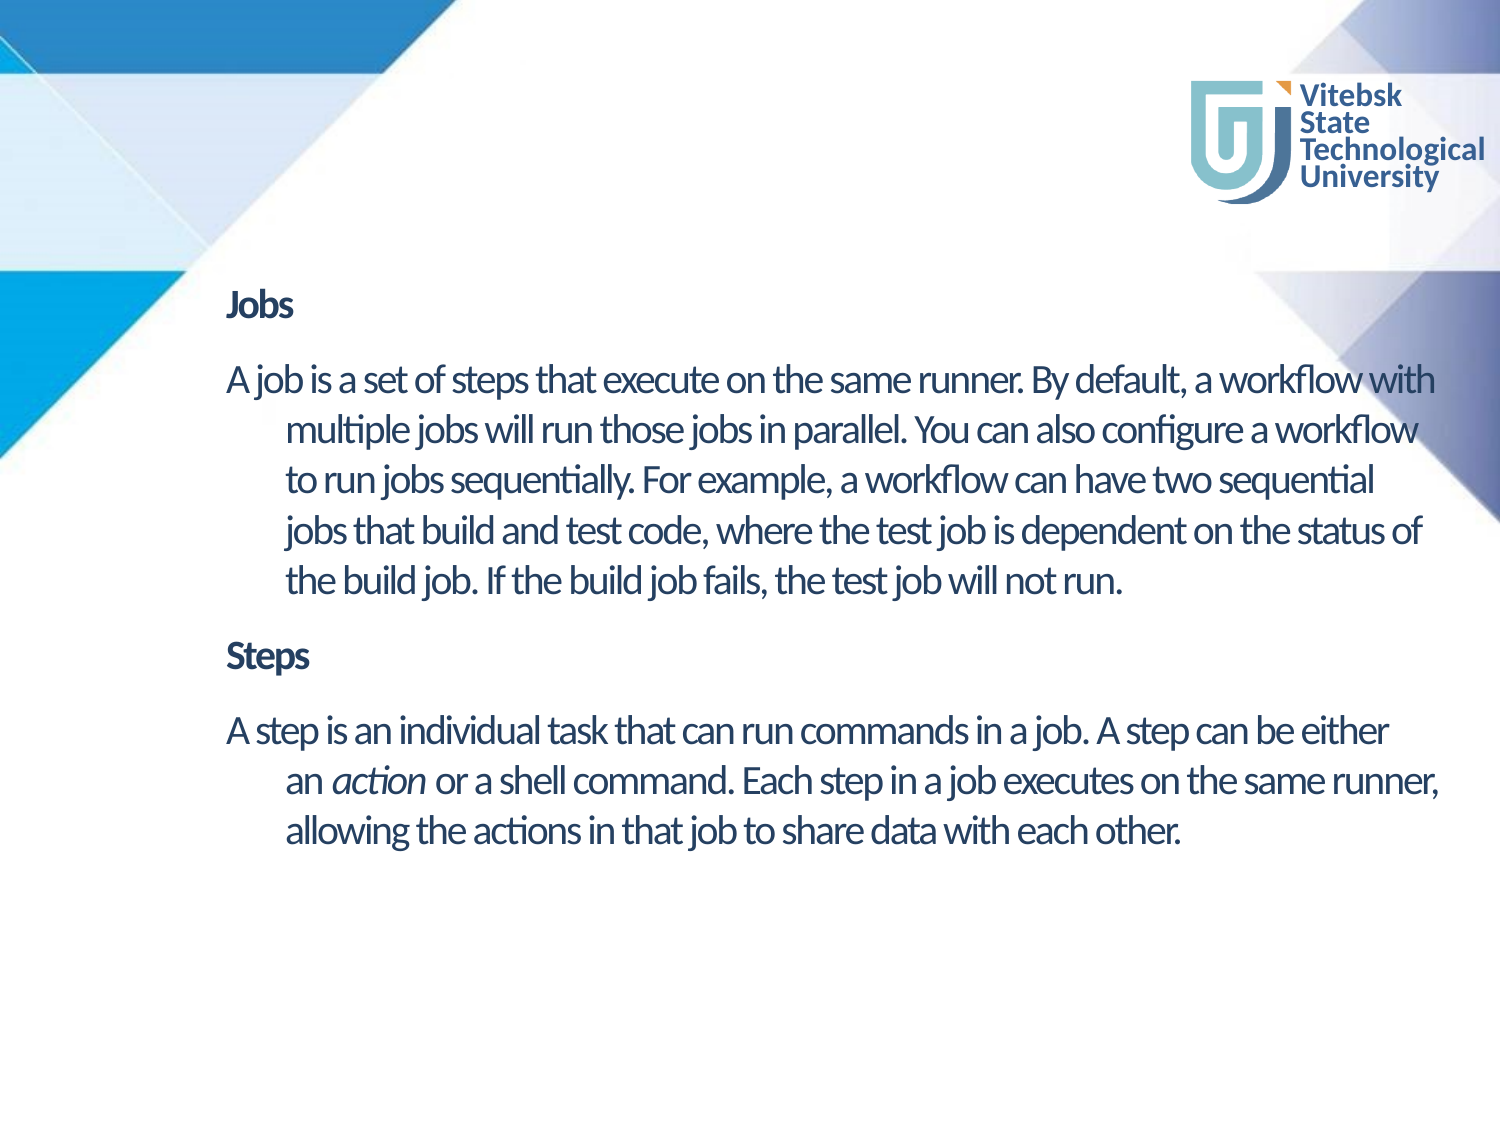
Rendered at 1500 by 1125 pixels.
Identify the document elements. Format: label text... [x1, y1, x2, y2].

list Jobs A job is a set of steps that execute on the same runner. By default, a workflow with multiple jobs will run those jobs in parallel. You can also configure a workflow to run jobs sequentially. For example, a workflow can have two sequential jobs that build and test code, where the test job is dependent on the status of the build job. If the build job fails, the test job will not run. Steps A step is an individual task that can run commands in a job. A step can be either an action or a shell command. Each step in a job executes on the same runner, allowing the actions in that job to share data with each other. [210, 269, 1454, 1007]
picture [0, 0, 1500, 1125]
